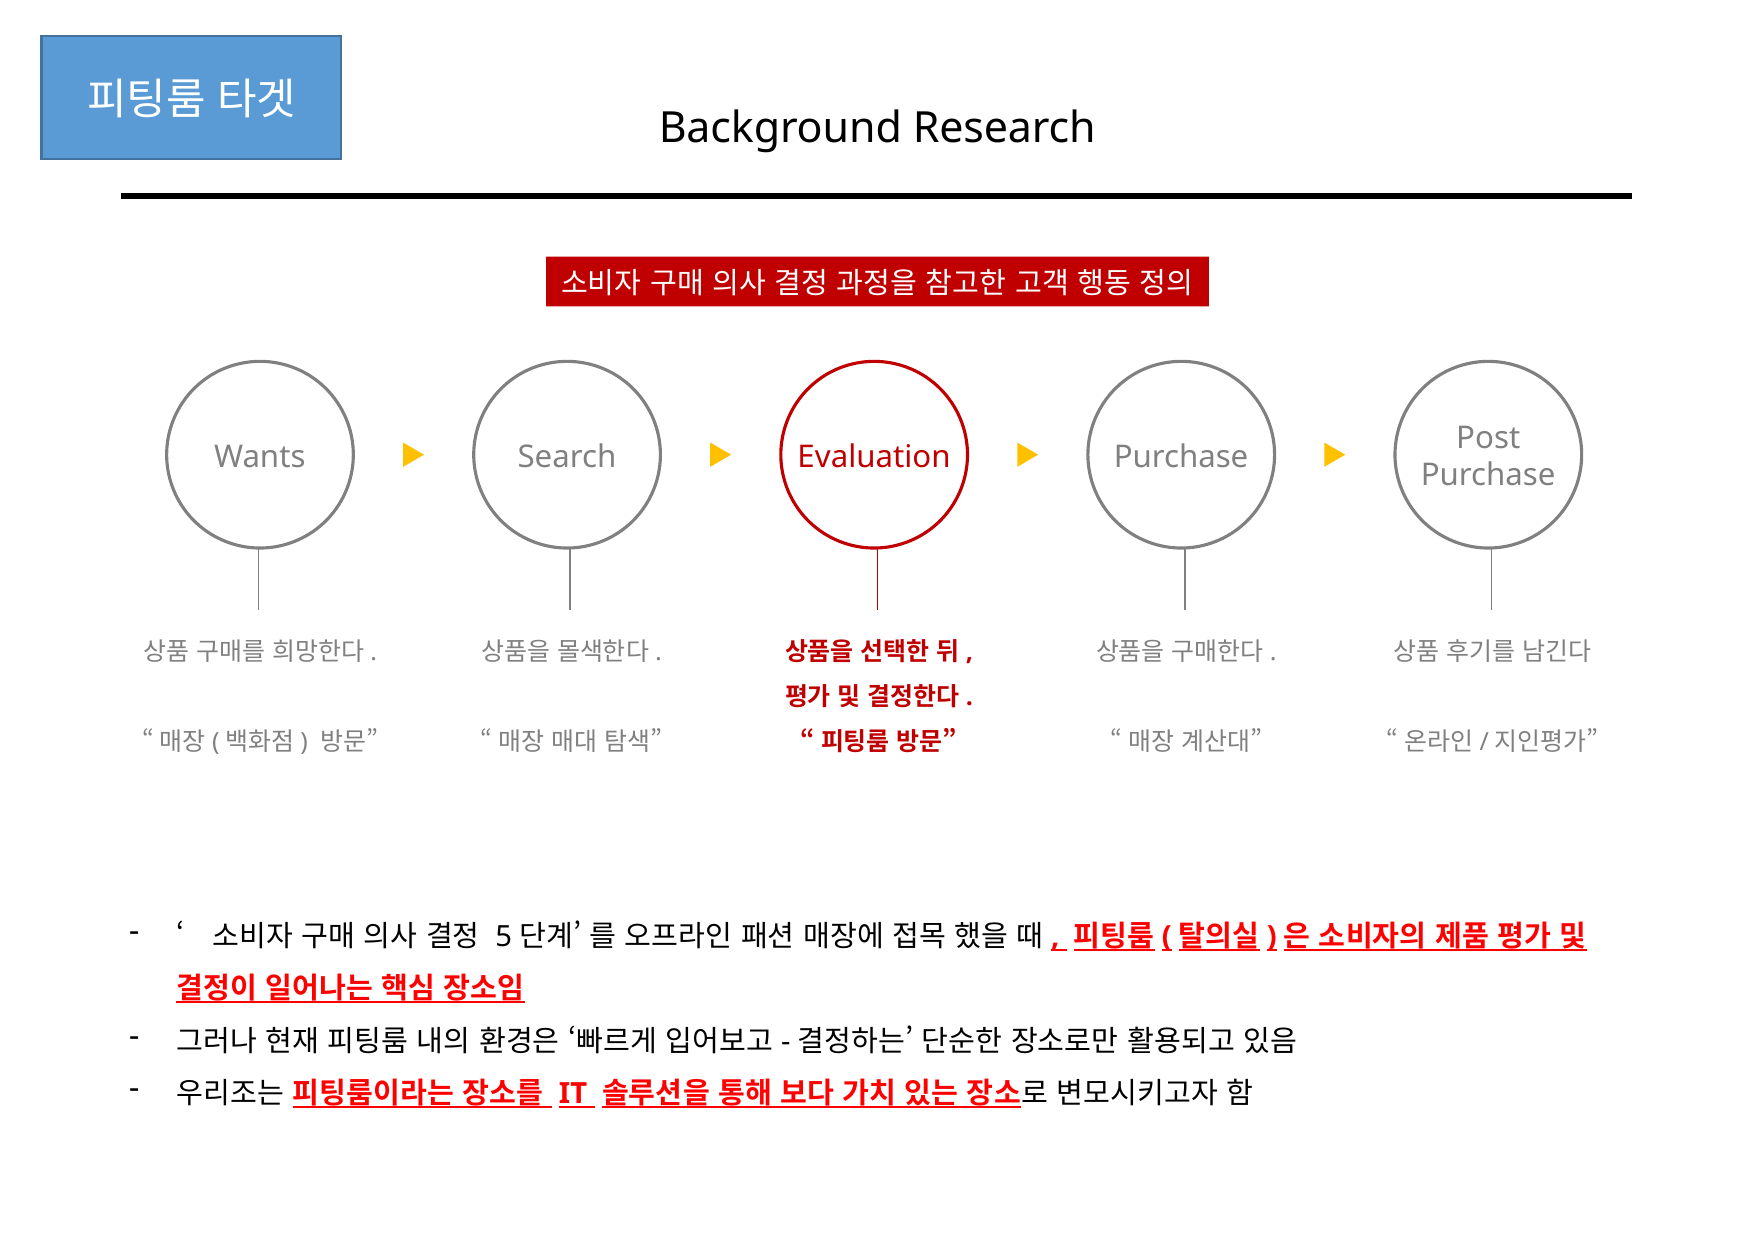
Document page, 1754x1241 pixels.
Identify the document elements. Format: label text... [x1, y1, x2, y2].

text_box 피팅룸 타겟 [40, 35, 342, 160]
text_box 상품 후기를 남긴다 “온라인/지인평가” [1371, 612, 1614, 763]
text_box Evaluation [779, 360, 969, 550]
text_box Wants [165, 360, 355, 550]
text_box [402, 440, 427, 469]
text_box 상품을 몰색한다. “매장 매대 탐색” [465, 612, 678, 763]
text_box Search [472, 360, 662, 550]
text_box Background Research [365, 92, 1389, 159]
text_box [1016, 440, 1041, 469]
text_box 상품 구매를 희망한다. “매장(백화점) 방문” [127, 612, 394, 763]
text_box ‘소비자 구매 의사 결정 5단계’ 를 오프라인 패션 매장에 접목 했을 때, 피팅룸(탈의실)은 소비자의 제품 평가 및 결정이 일어나는 핵심 장소임 그러나 현재 피팅룸 내의 환경은 ‘빠르게 입어보고-결정하는’ 단순한 장소로만 활용되고 있음 우리조는 피팅룸이라는 장소를 IT 솔루션을 통해 보다 가치 있는 장소로 변모시키고자 함 [114, 892, 1641, 1117]
text_box [709, 440, 734, 469]
text_box 상품을 선택한 뒤, 평가 및 결정한다. “피팅룸 방문” [770, 612, 988, 763]
text_box [1323, 440, 1348, 469]
text_box 상품을 구매한다. “매장 계산대” [1081, 612, 1292, 763]
text_box 소비자 구매 의사 결정 과정을 참고한 고객 행동 정의 [546, 256, 1209, 307]
text_box Post Purchase [1393, 360, 1583, 550]
text_box Purchase [1086, 360, 1276, 550]
